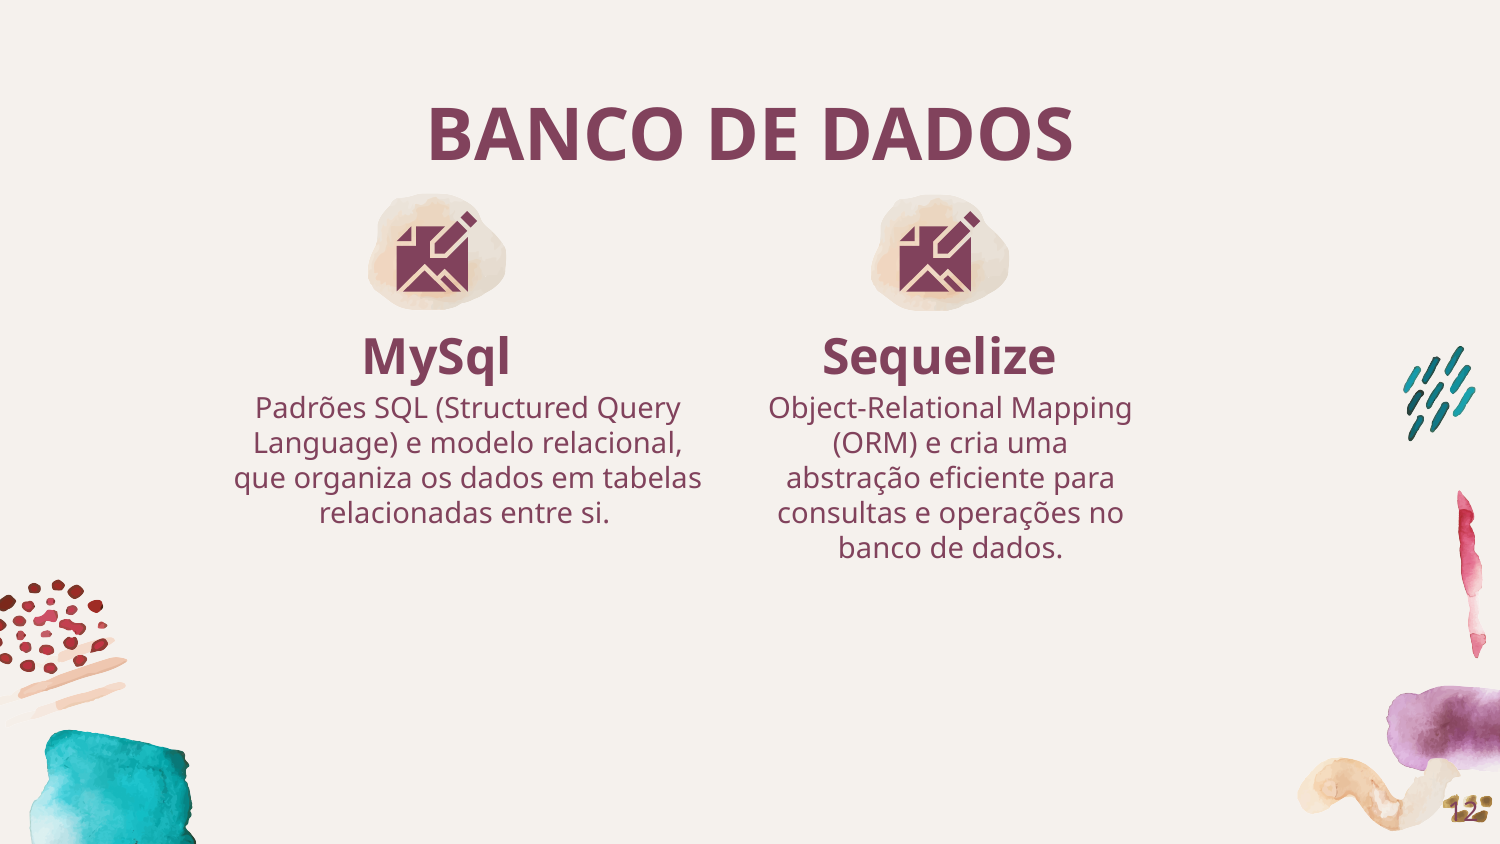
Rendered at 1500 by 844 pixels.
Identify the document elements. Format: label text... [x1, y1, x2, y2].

picture [1454, 489, 1489, 660]
picture [1402, 345, 1477, 442]
picture [1296, 684, 1500, 836]
picture [0, 578, 215, 844]
slide_number ‹#› [1403, 779, 1494, 844]
subtitle Padrões SQL (Structured Query Language) e modelo relacional, que organiza os dados em tabelas relacionadas entre si. [215, 374, 722, 544]
picture [869, 191, 1011, 313]
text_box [396, 210, 478, 292]
subtitle Sequelize [777, 312, 1103, 400]
subtitle MySql [274, 312, 600, 400]
title BANCO DE DADOS [118, 72, 1382, 167]
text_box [899, 210, 981, 292]
picture [366, 191, 508, 312]
subtitle Object-Relational Mapping (ORM) e cria uma abstração eficiente para consultas e operações no banco de dados. [750, 374, 1152, 454]
